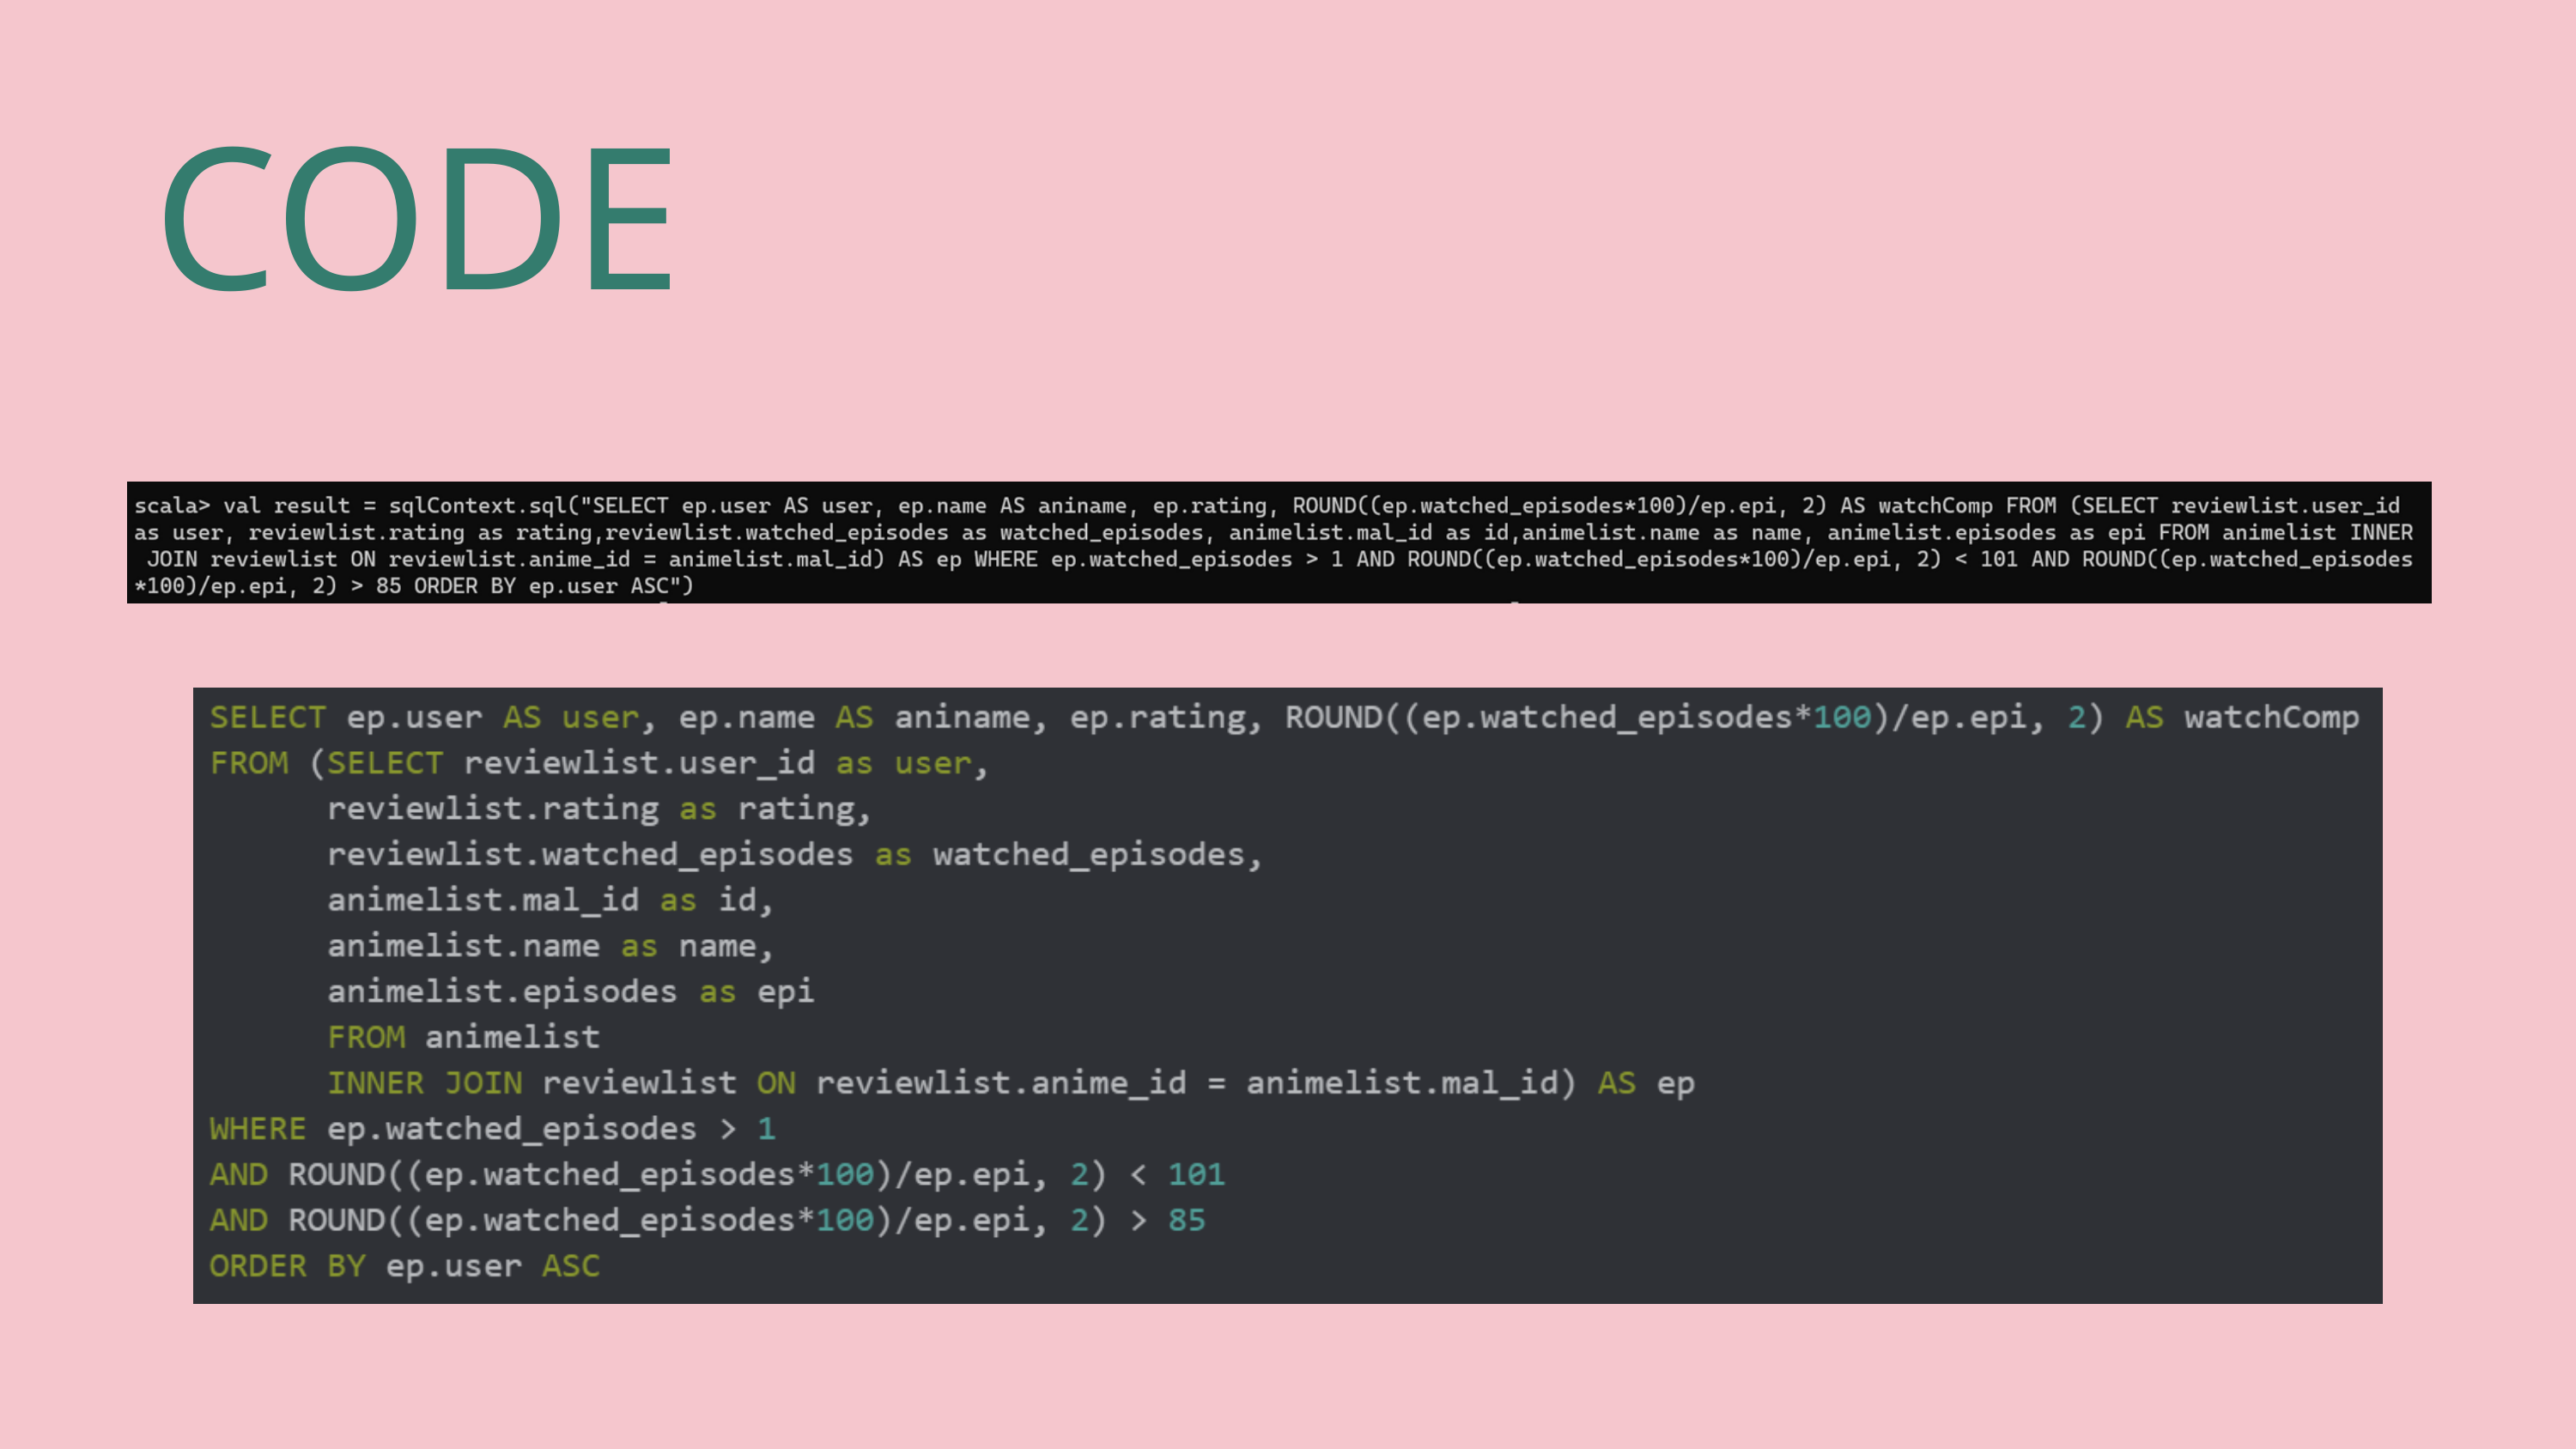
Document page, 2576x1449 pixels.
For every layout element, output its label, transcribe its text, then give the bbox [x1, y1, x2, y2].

text_box CODE [144, 180, 691, 330]
picture [127, 482, 2432, 603]
picture [193, 687, 2383, 1304]
